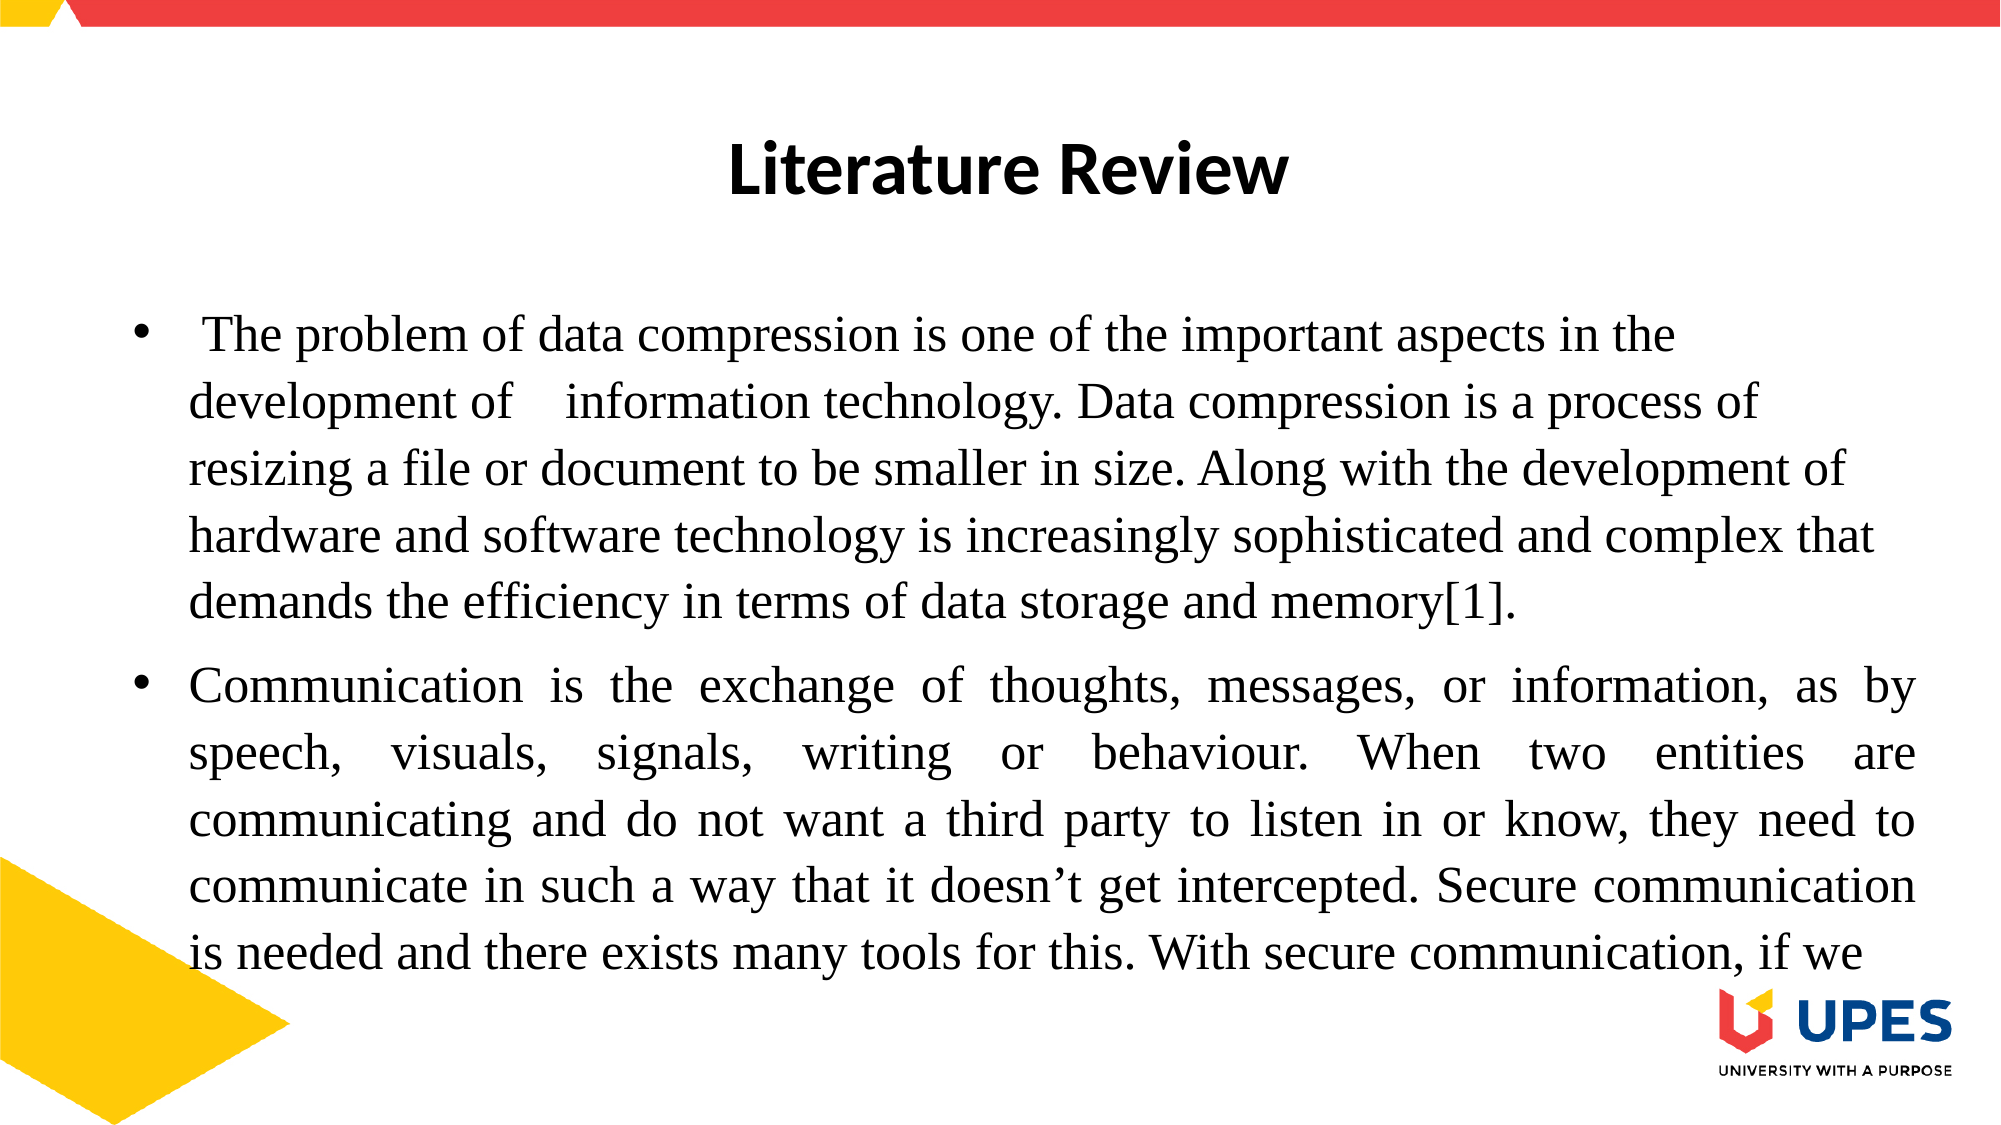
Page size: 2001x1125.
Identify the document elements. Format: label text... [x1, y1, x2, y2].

picture [0, 0, 2001, 1125]
title Literature Review [124, 69, 1926, 259]
list The problem of data compression is one of the important aspects in the development of information technology. Data compression is a process of resizing a file or document to be smaller in size. Along with the development of hardware and software technology is increasingly sophisticated and complex that demands the efficiency in terms of data storage and memory[1]. Communication is the exchange of thoughts, messages, or information, as by speech, visuals, signals, writing or behaviour. When two entities are communicating and do not want a third party to listen in or know, they need to communicate in such a way that it doesn’t get intercepted. Secure communication is needed and there exists many tools for this. With secure communication, if we [124, 286, 1926, 1031]
